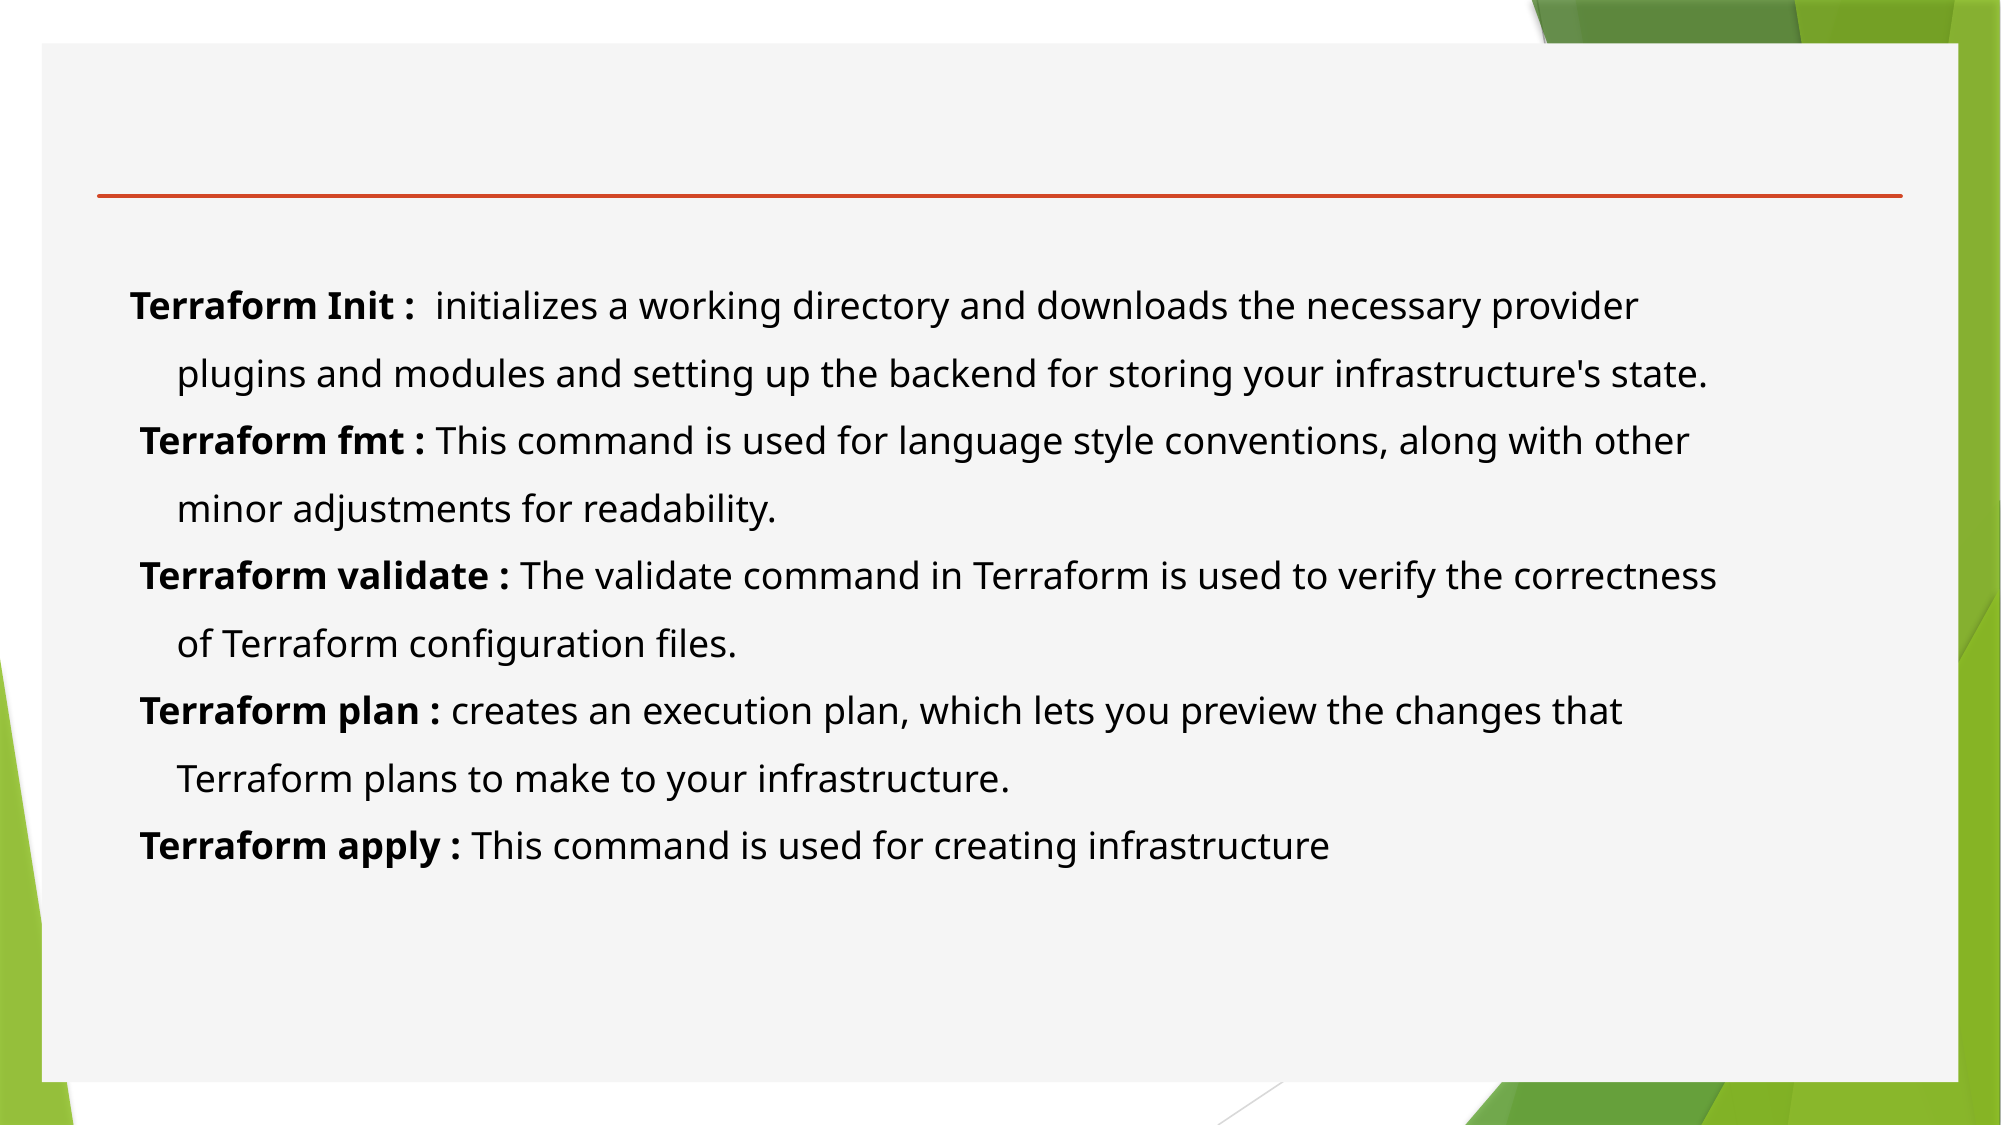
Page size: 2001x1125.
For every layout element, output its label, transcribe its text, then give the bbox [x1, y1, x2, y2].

text_box Terraform Init : initializes a working directory and downloads the necessary provider plugins and modules and setting up the backend for storing your infrastructure's state. Terraform fmt : This command is used for language style conventions, along with other minor adjustments for readability. Terraform validate : The validate command in Terraform is used to verify the correctness of Terraform configuration files. Terraform plan : creates an execution plan, which lets you preview the changes that Terraform plans to make to your infrastructure. Terraform apply : This command is used for creating infrastructure [114, 252, 1762, 875]
